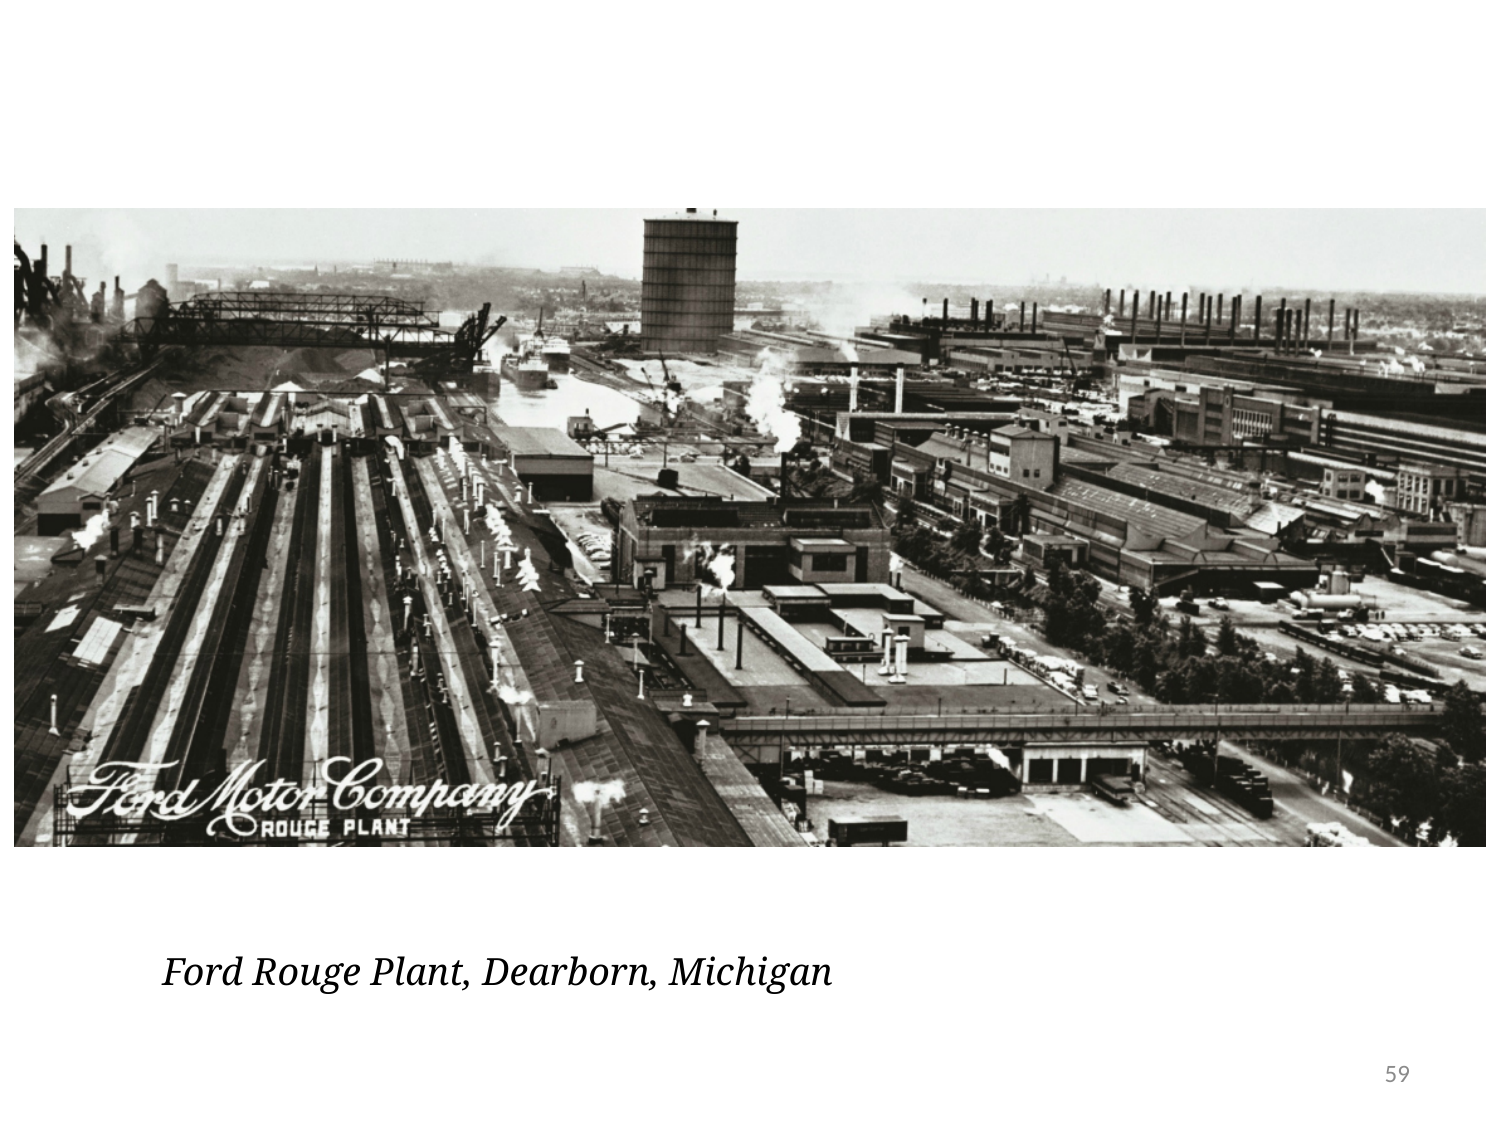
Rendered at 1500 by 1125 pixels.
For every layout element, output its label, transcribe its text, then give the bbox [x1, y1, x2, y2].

slide_number 59 [1074, 1042, 1425, 1103]
text_box Ford Rouge Plant, Dearborn, Michigan [147, 940, 928, 1001]
picture [14, 207, 1486, 847]
